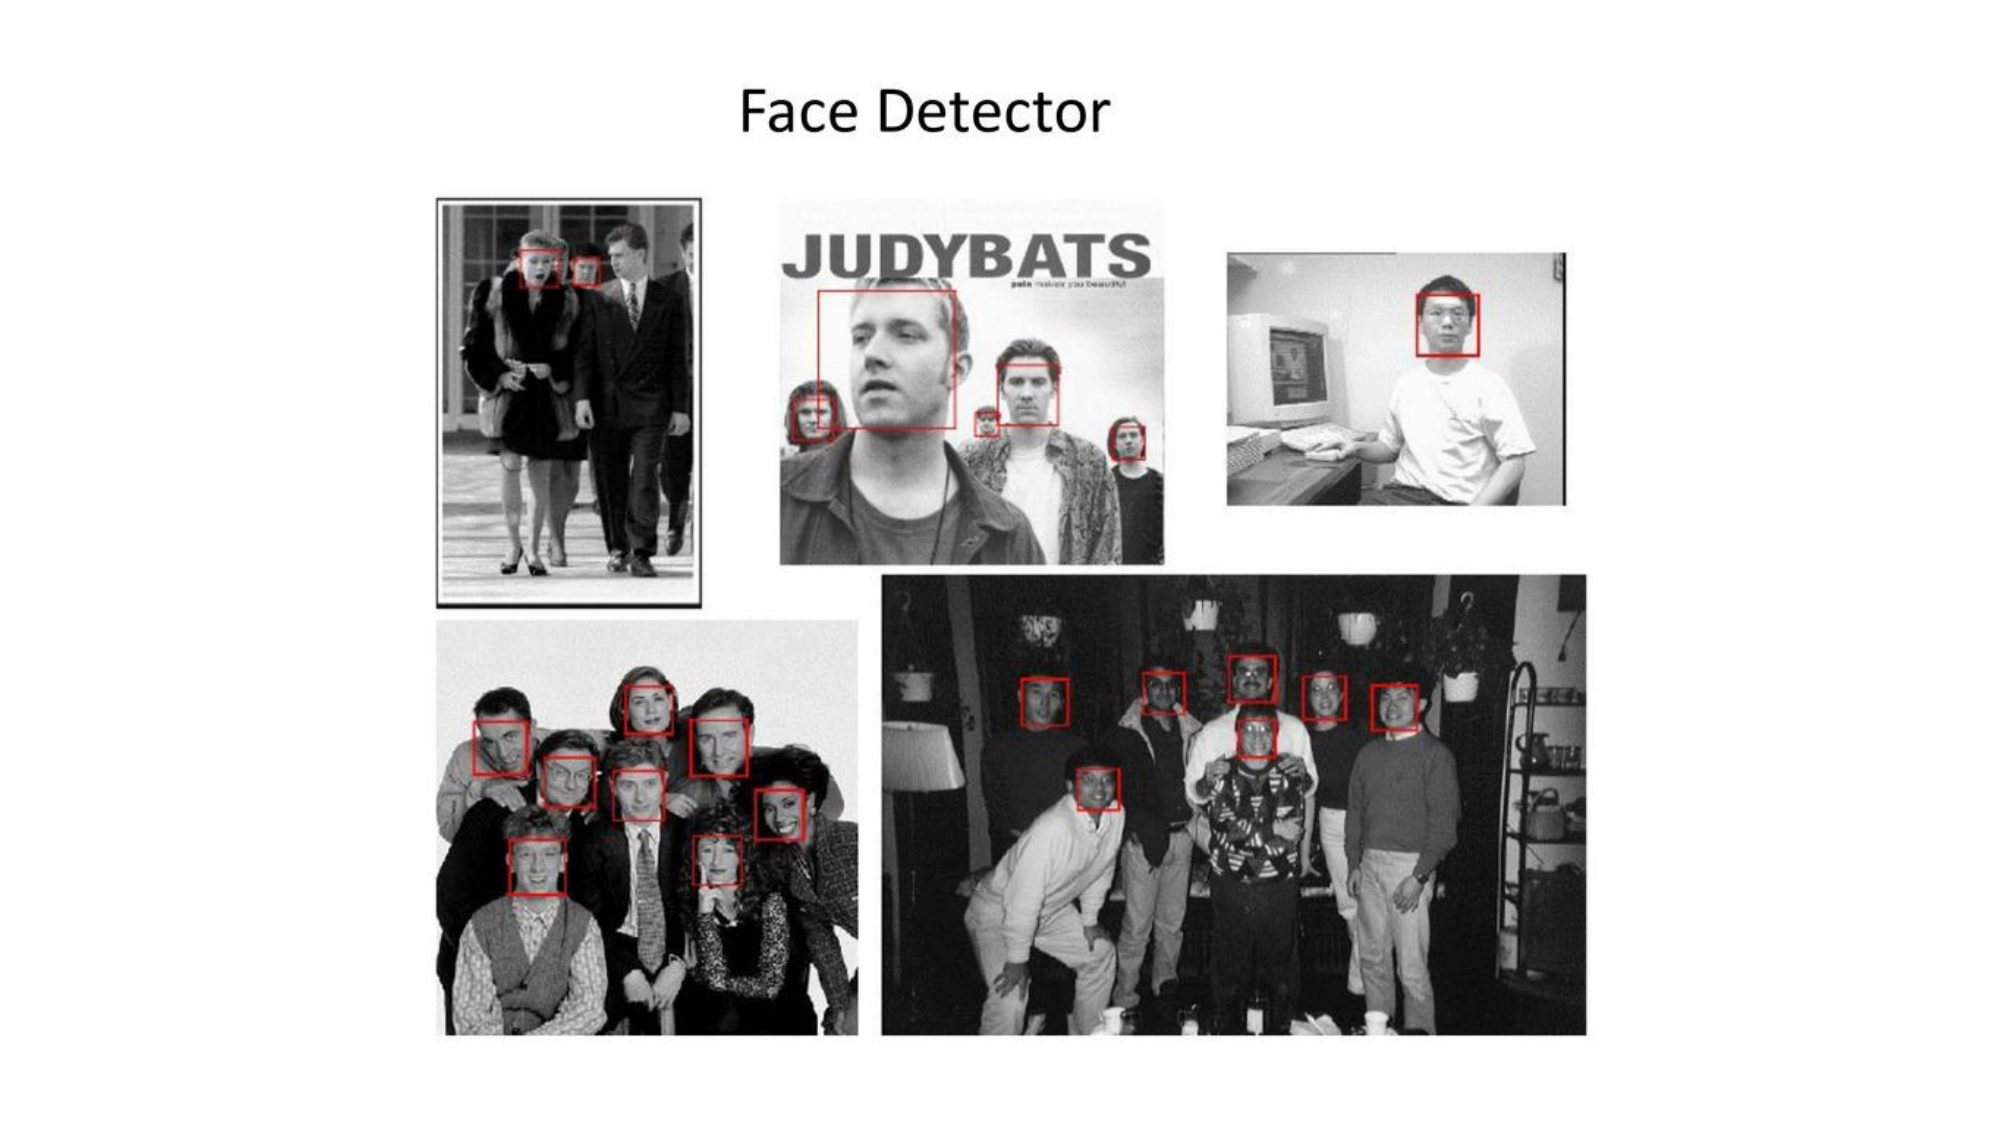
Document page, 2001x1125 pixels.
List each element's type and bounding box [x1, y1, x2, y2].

picture [425, 81, 1598, 1043]
